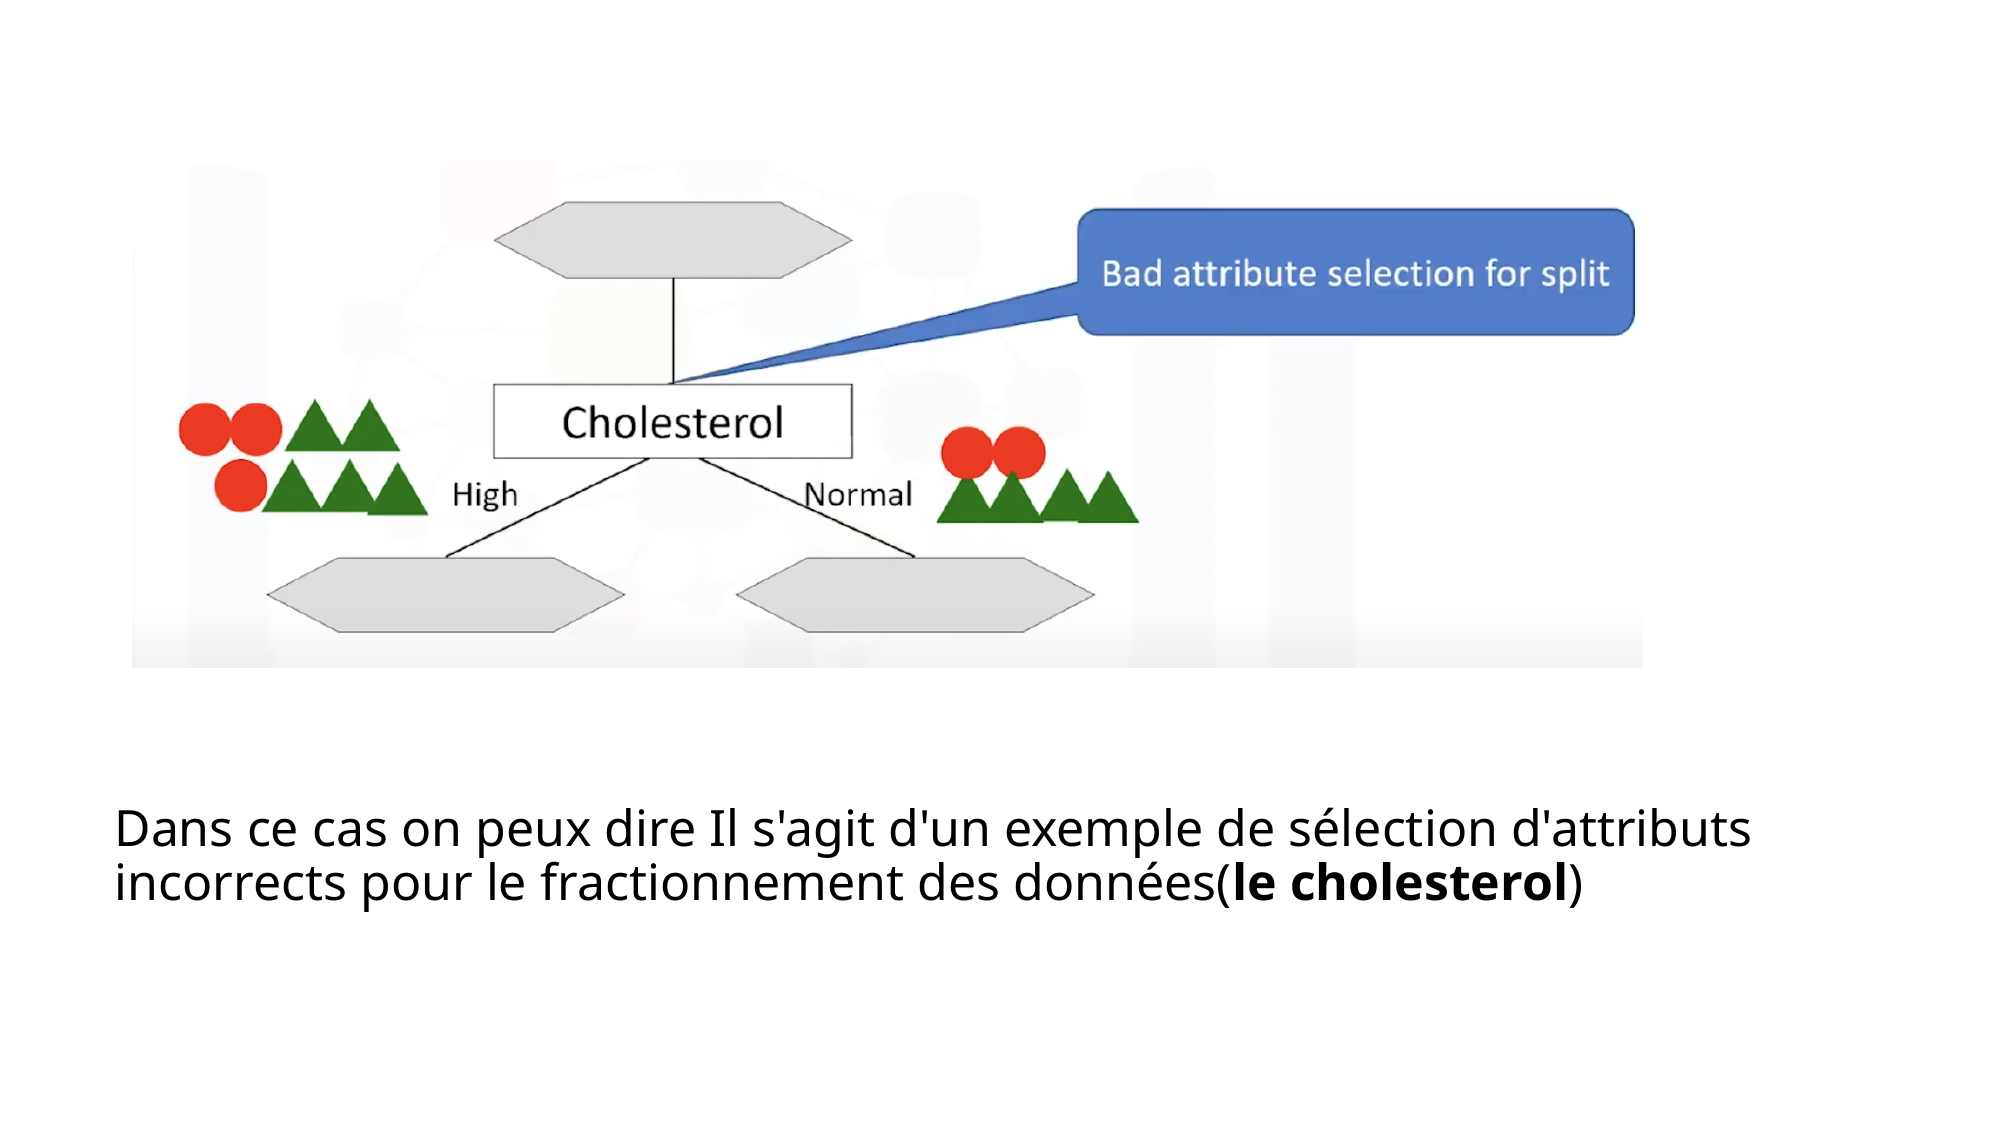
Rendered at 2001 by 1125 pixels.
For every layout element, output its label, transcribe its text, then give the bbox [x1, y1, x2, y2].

title Dans ce cas on peux dire Il s'agit d'un exemple de sélection d'attributs incorrects pour le fractionnement des données(le cholesterol) [99, 748, 1825, 966]
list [132, 159, 1643, 668]
